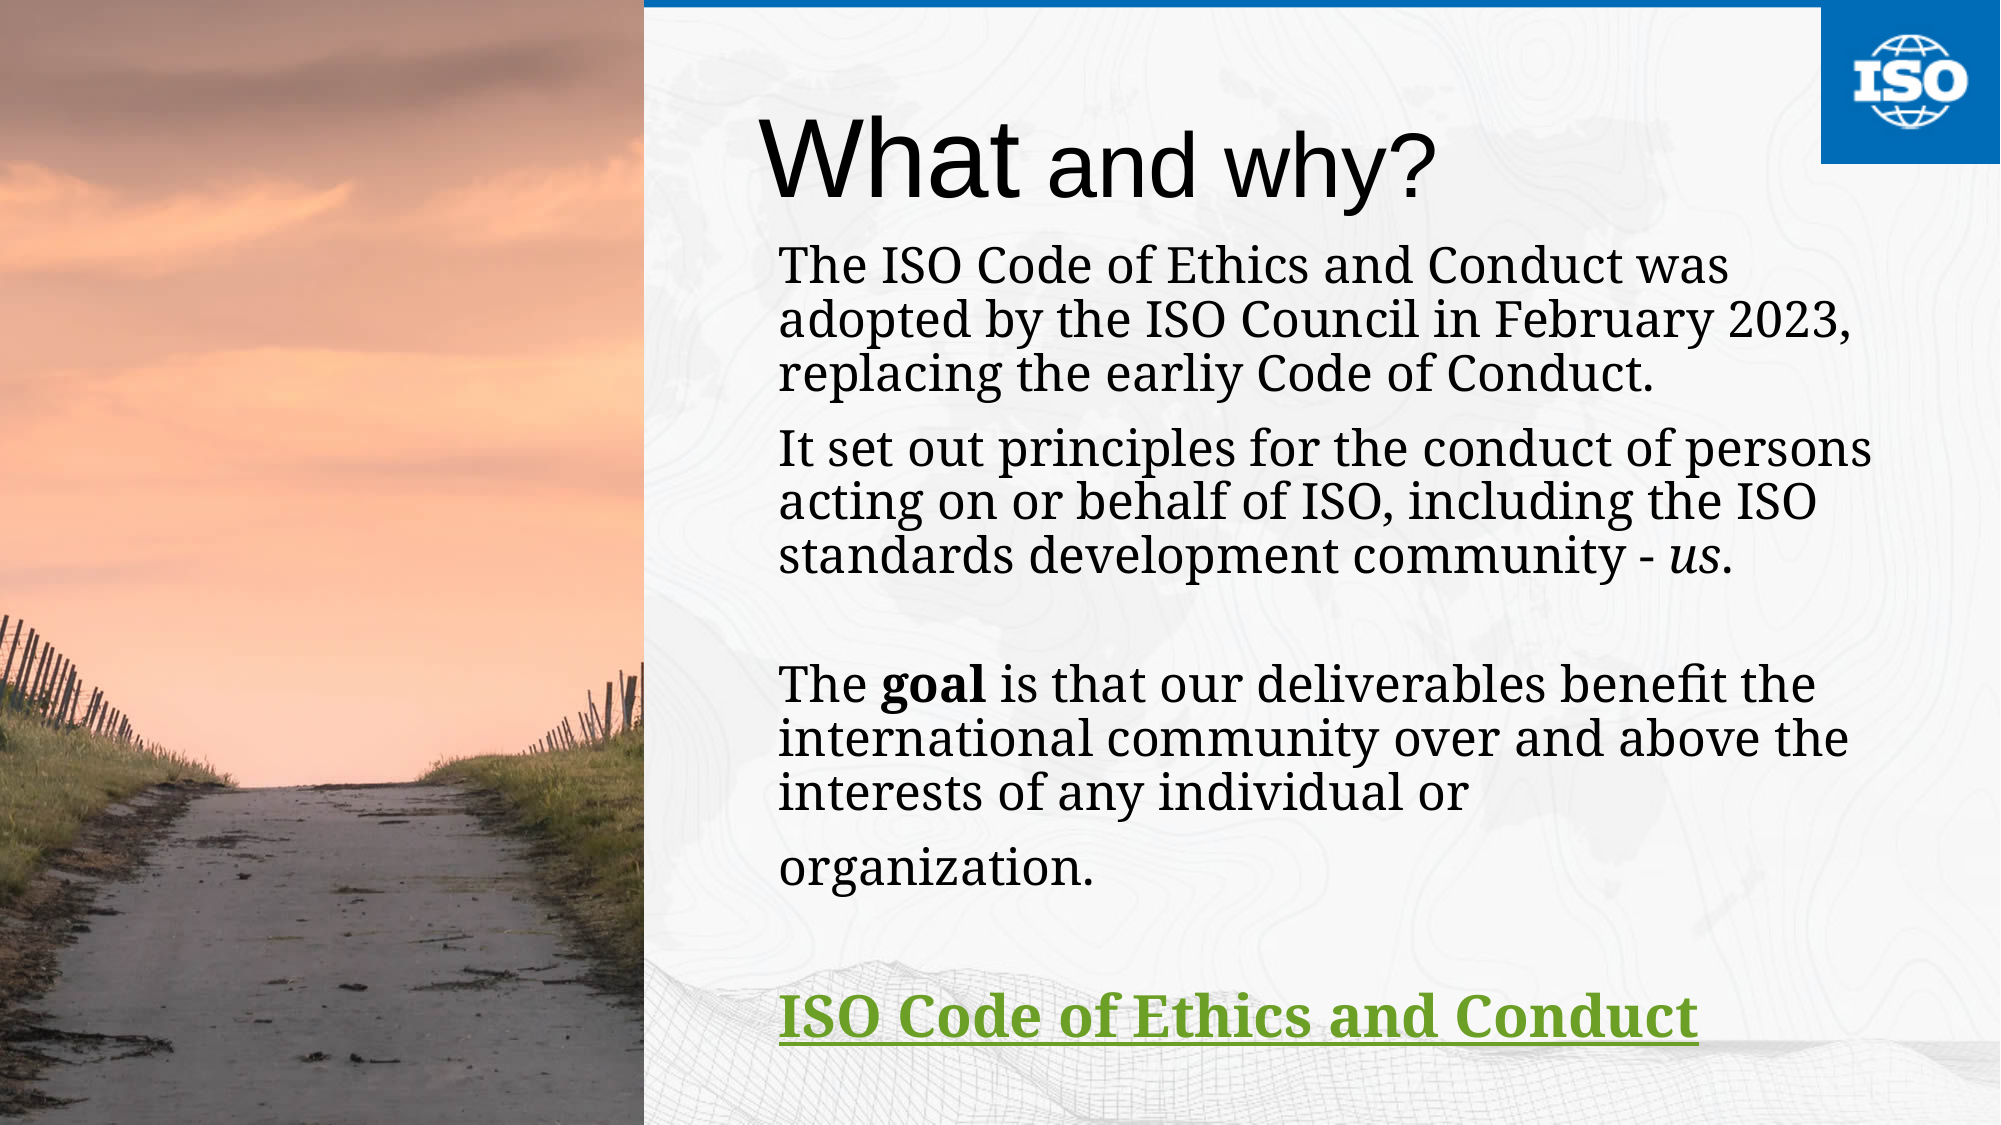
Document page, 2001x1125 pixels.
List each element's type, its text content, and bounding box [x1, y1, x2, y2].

title What and why? [758, 92, 1887, 296]
list The ISO Code of Ethics and Conduct was adopted by the ISO Council in February 2023, replacing the earliy Code of Conduct. It set out principles for the conduct of persons acting on or behalf of ISO, including the ISO standards development community - us. The goal is that our deliverables benefit the international community over and above the interests of any individual or organization. ISO Code of Ethics and Conduct [763, 232, 1894, 1060]
footer [662, 1042, 1401, 1103]
picture [0, 0, 644, 1125]
picture [1821, 8, 2000, 164]
